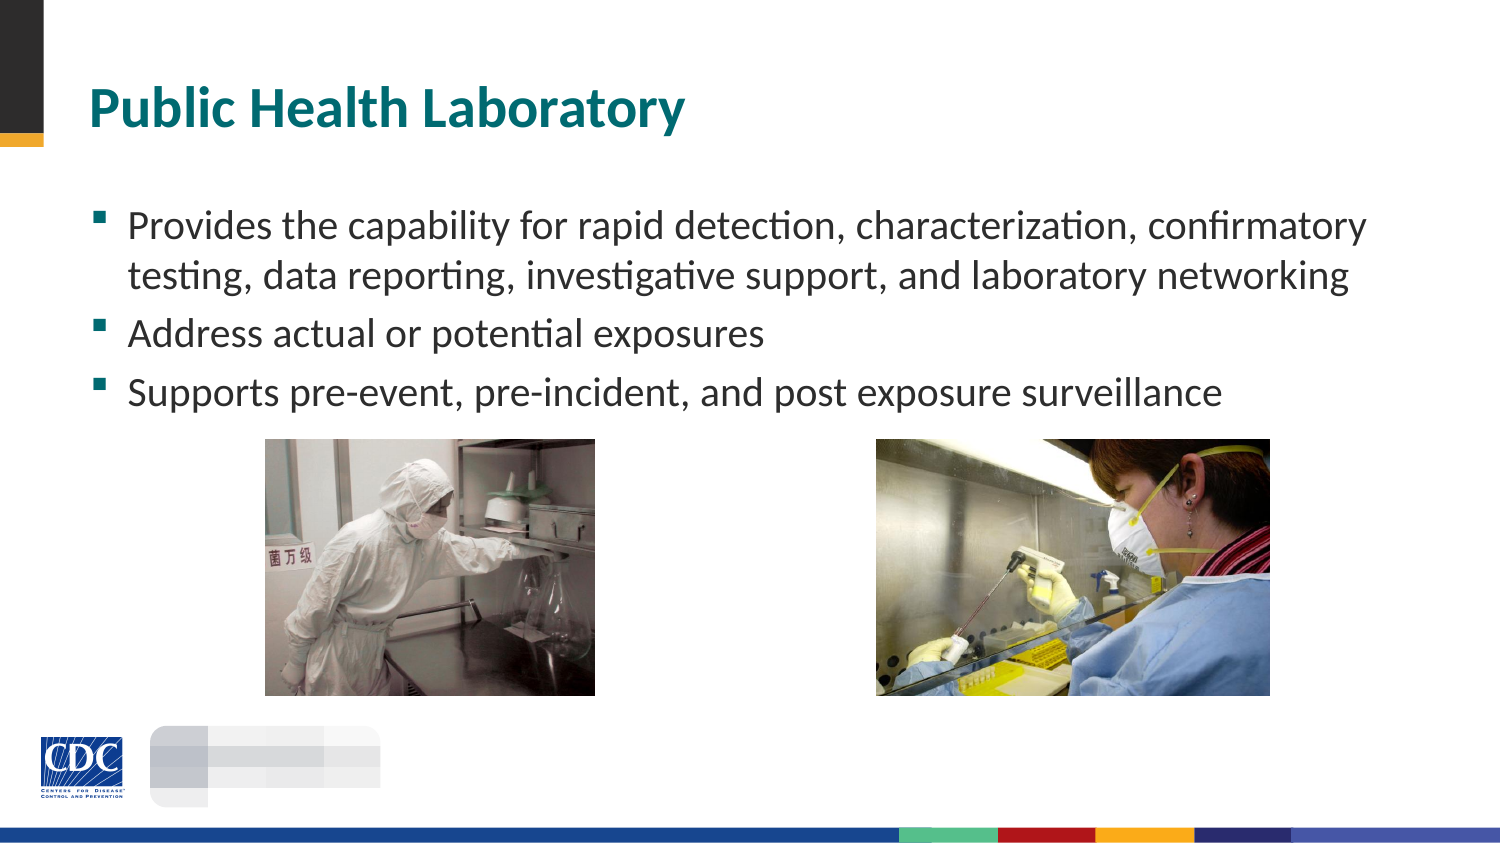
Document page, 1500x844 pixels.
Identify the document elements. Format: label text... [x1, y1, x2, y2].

title Public Health Laboratory [75, 33, 1425, 147]
picture [265, 439, 595, 697]
list Provides the capability for rapid detection, characterization, confirmatory testing, data reporting, investigative support, and laboratory networking Address actual or potential exposures Supports pre-event, pre-incident, and post exposure surveillance [75, 190, 1414, 739]
picture [876, 439, 1270, 696]
picture [41, 737, 125, 798]
